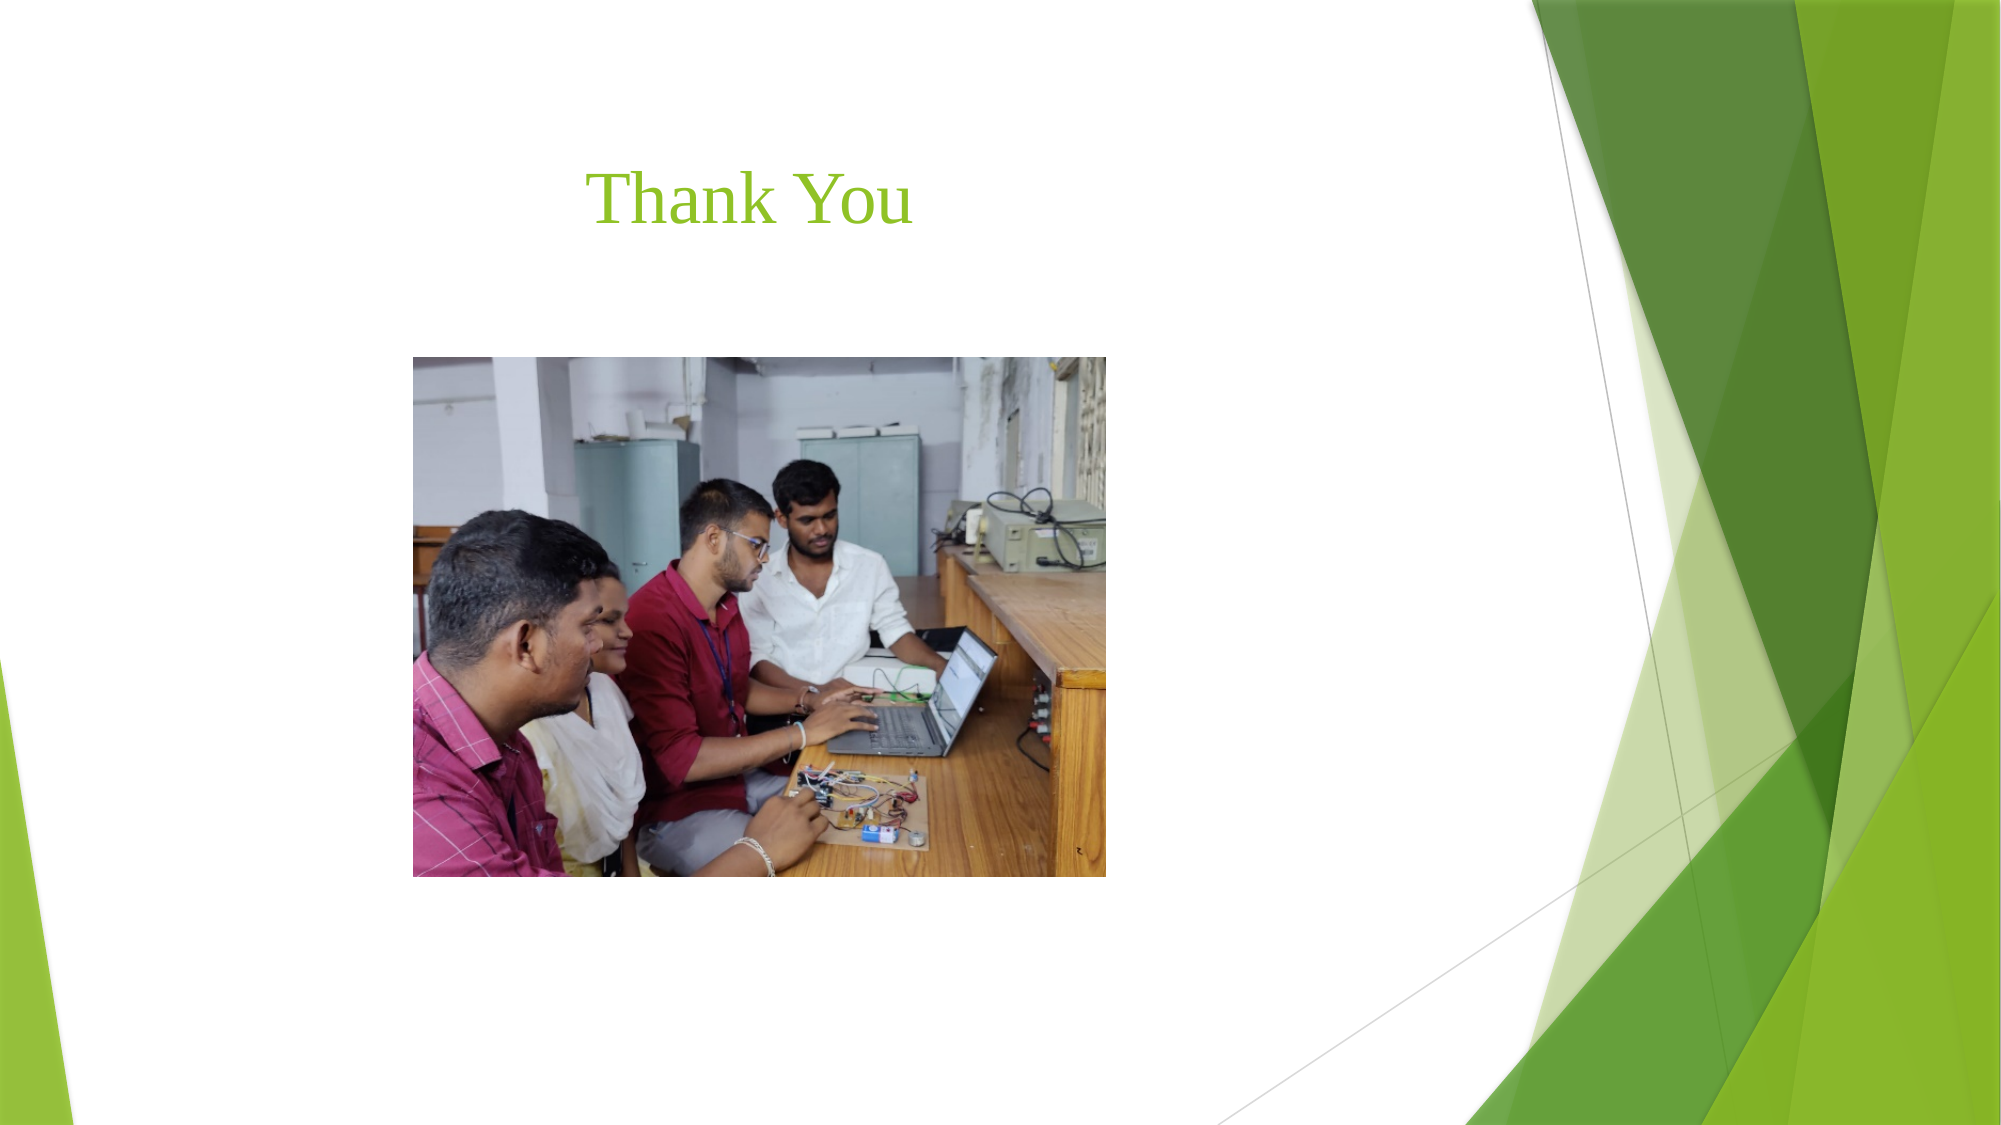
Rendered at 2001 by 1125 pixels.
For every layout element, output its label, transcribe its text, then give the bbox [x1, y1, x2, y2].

title Thank You [54, 141, 1465, 358]
picture [412, 357, 1106, 877]
